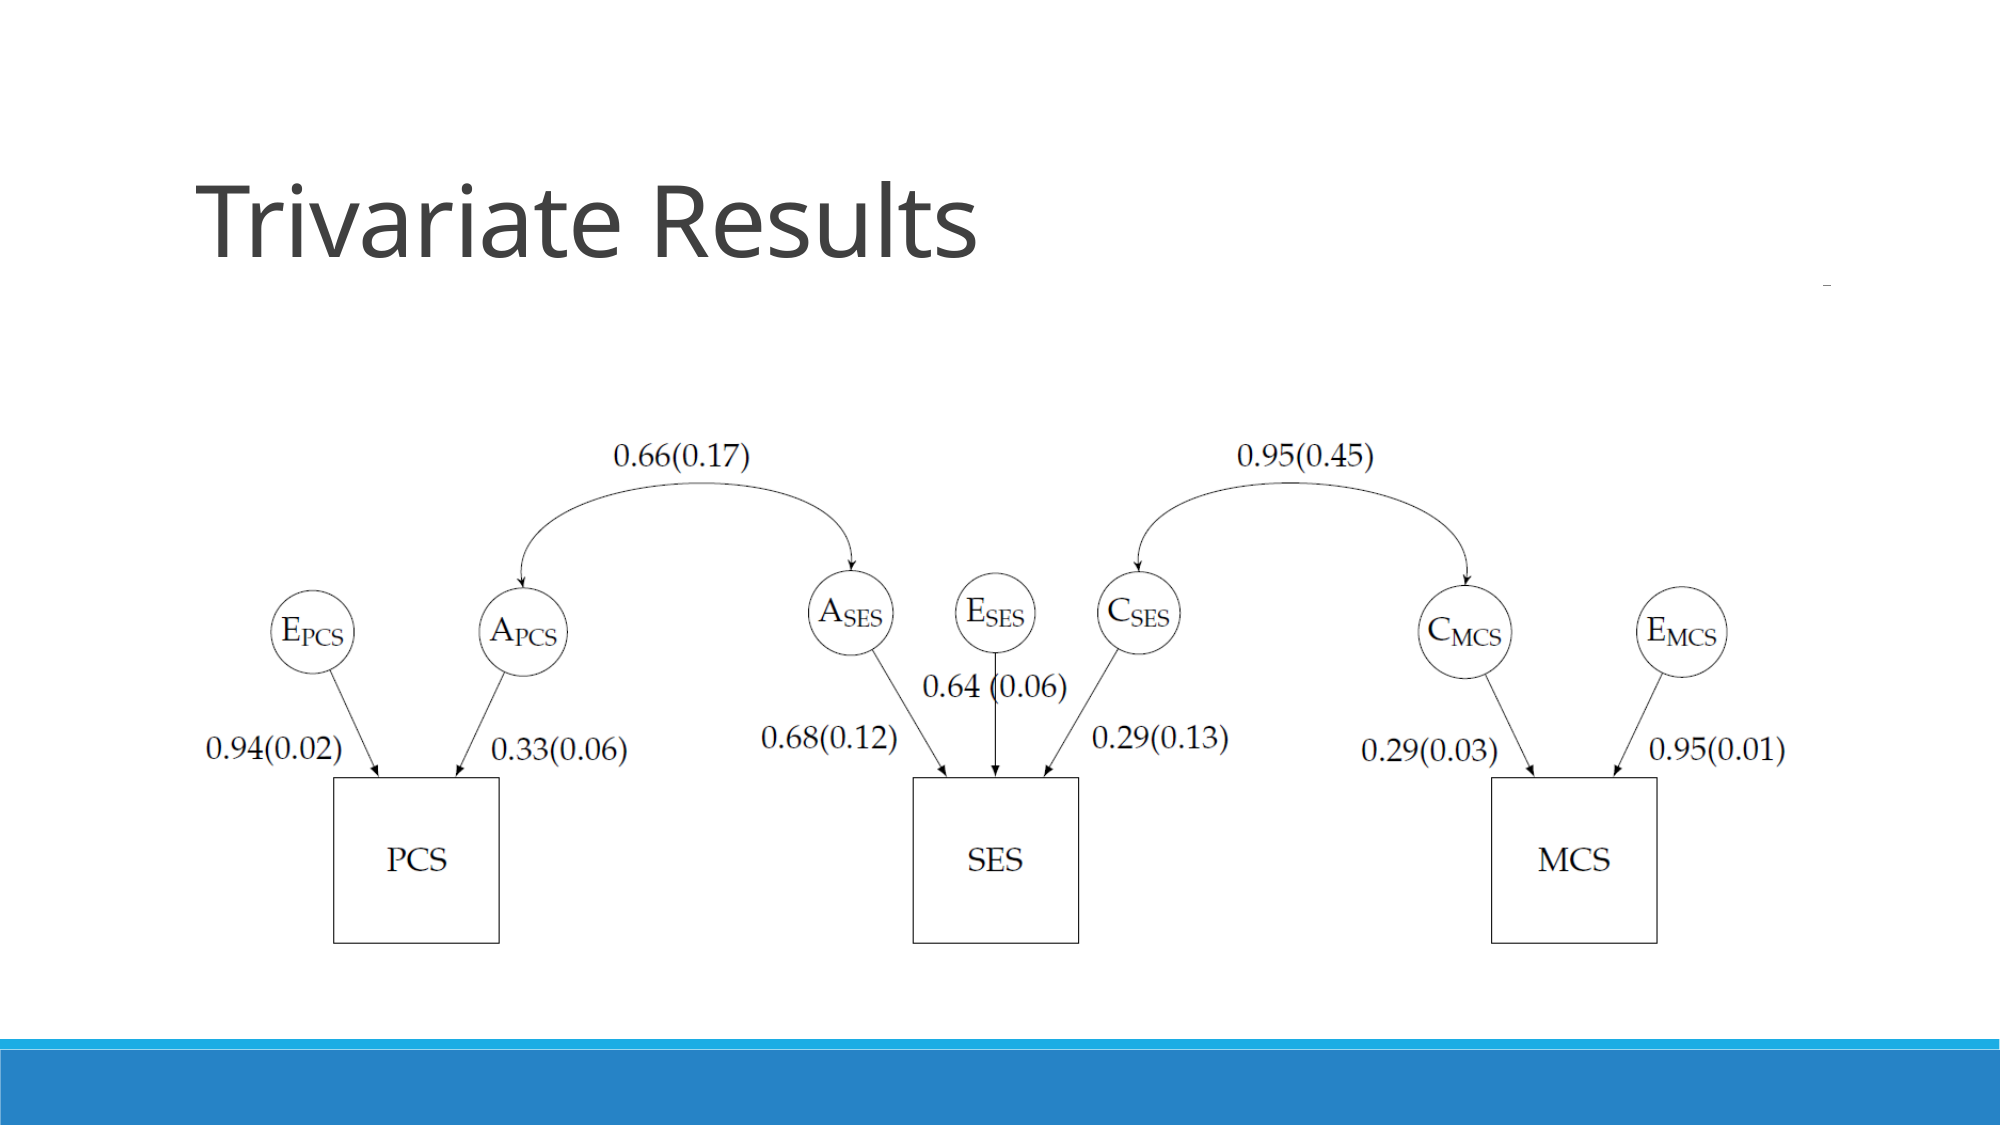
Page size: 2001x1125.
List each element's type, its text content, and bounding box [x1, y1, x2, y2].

title Trivariate Results [180, 47, 1830, 271]
picture [138, 269, 1823, 1027]
